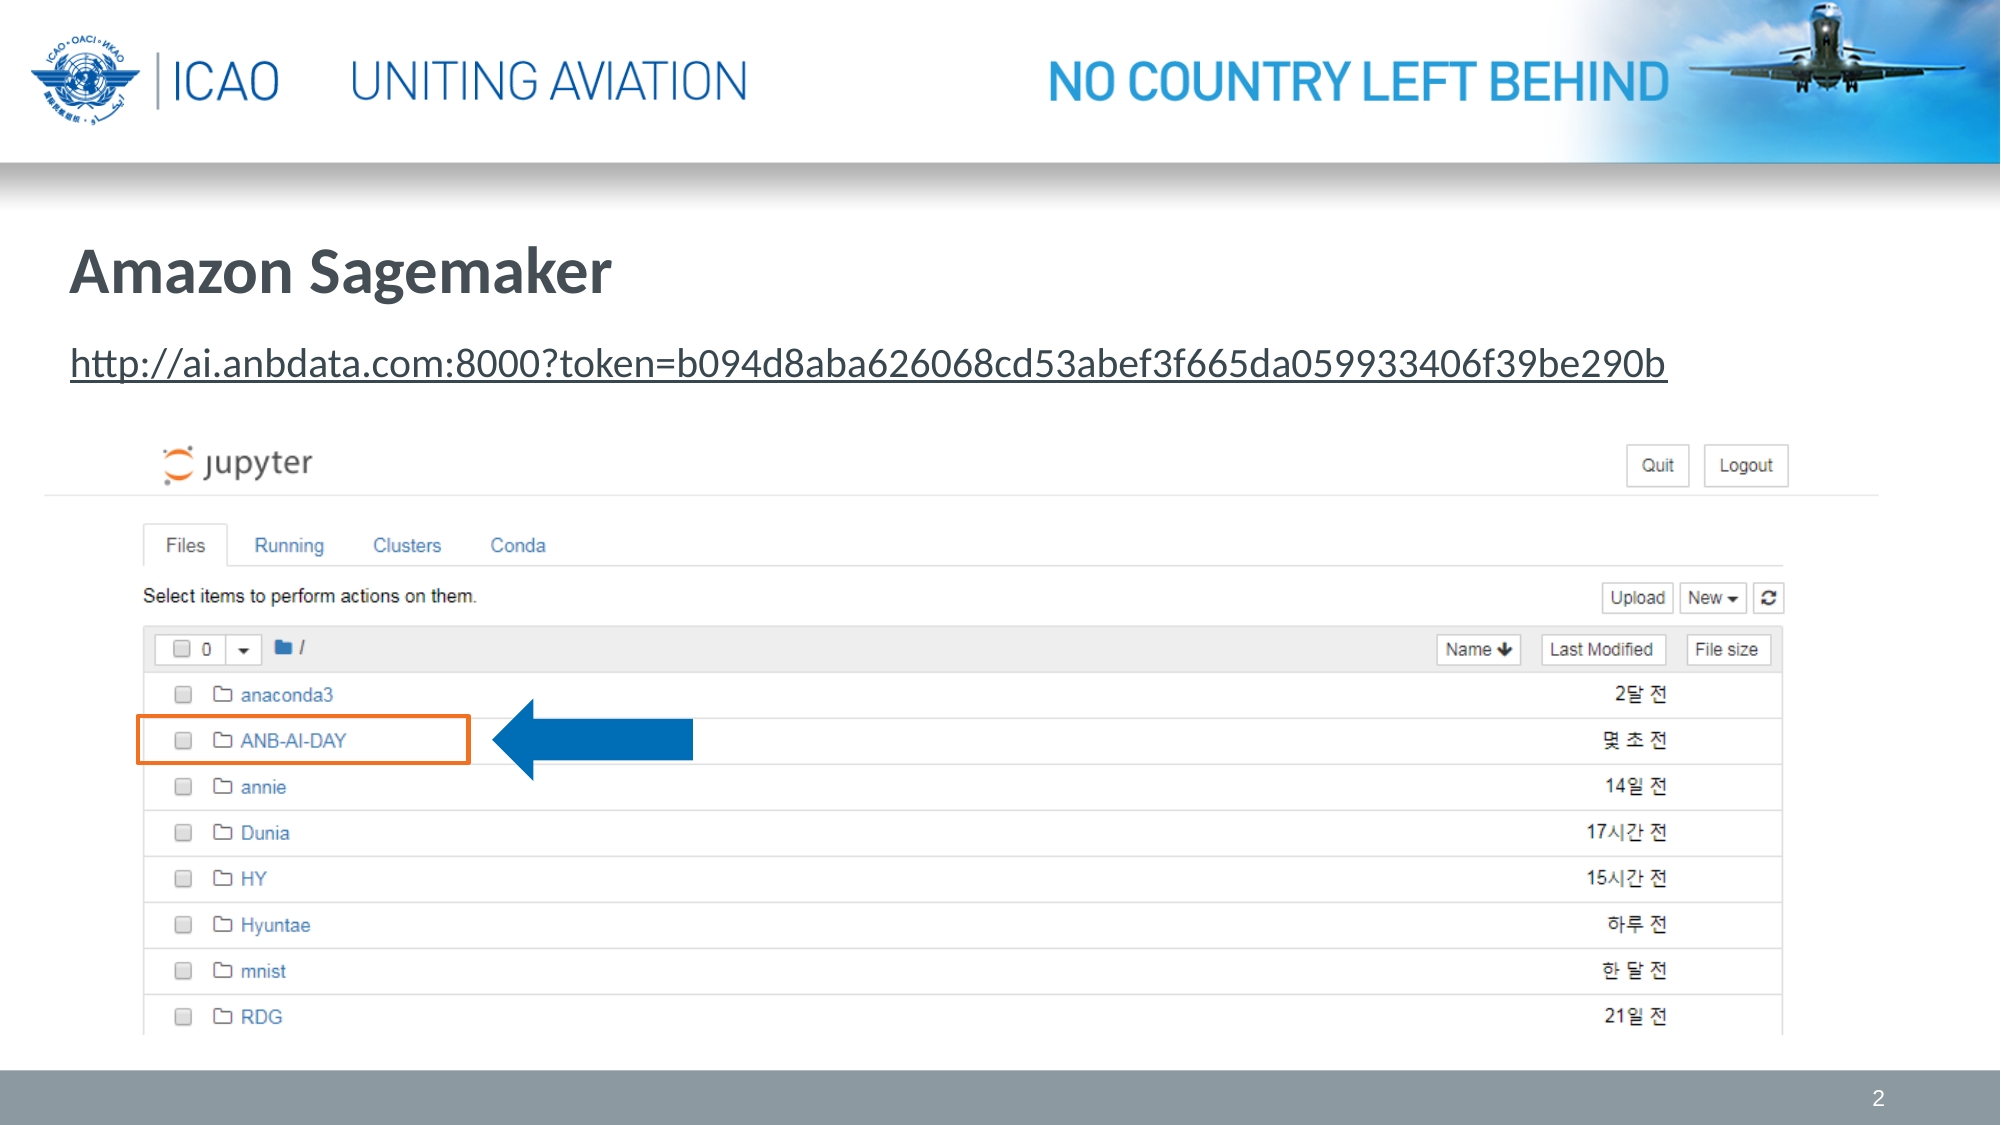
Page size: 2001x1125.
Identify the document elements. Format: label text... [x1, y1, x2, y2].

text_box Amazon Sagemaker [54, 219, 1945, 315]
text_box http://ai.anbdata.com:8000?token=b094d8aba626068cd53abef3f665da059933406f39be290b [54, 328, 1768, 393]
slide_number 2 [1433, 1070, 1900, 1125]
picture [0, 0, 2000, 215]
picture [44, 444, 1879, 1036]
